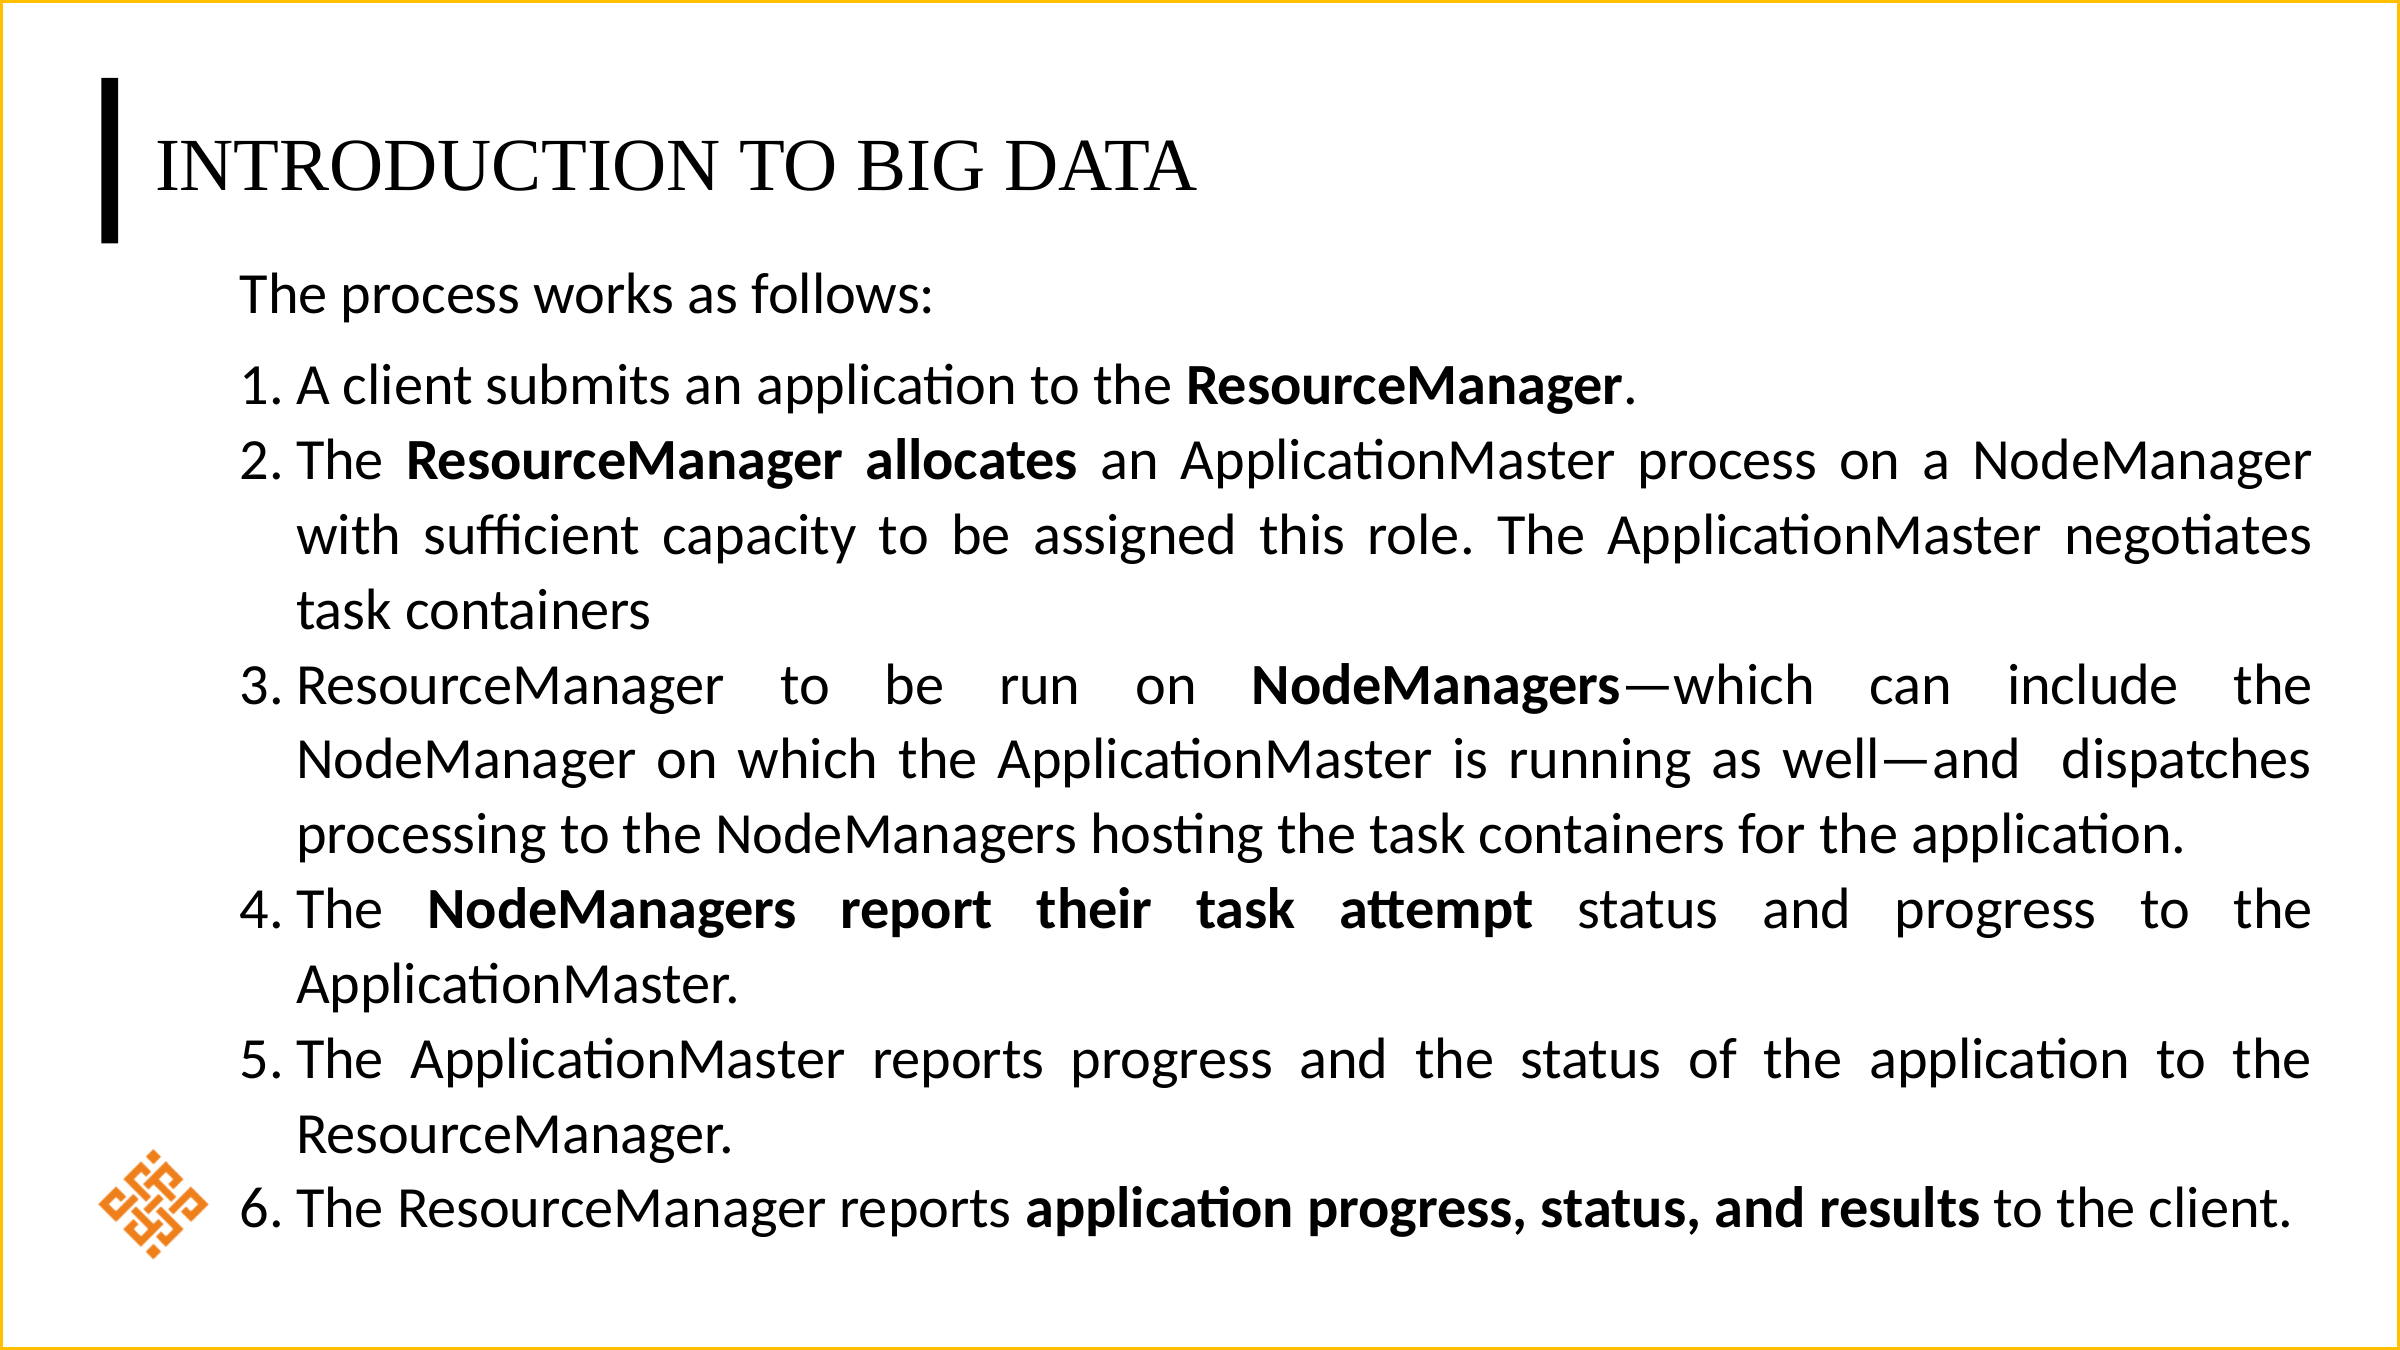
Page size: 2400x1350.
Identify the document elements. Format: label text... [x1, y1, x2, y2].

picture [75, 1058, 235, 1350]
title Introduction to Big Data [136, 77, 1360, 243]
text_box The process works as follows: A client submits an application to the ResourceManager. The ResourceManager allocates an ApplicationMaster process on a NodeManager with sufficient capacity to be assigned this role. The ApplicationMaster negotiates task containers ResourceManager to be run on NodeManagers—which can include the NodeManager on which the ApplicationMaster is running as well—and dispatches processing to the NodeManagers hosting the task containers for the application. The NodeManagers report their task attempt status and progress to the ApplicationMaster. The ApplicationMaster reports progress and the status of the application to the ResourceManager. The ResourceManager reports application progress, status, and results to the client. [225, 242, 2328, 1247]
